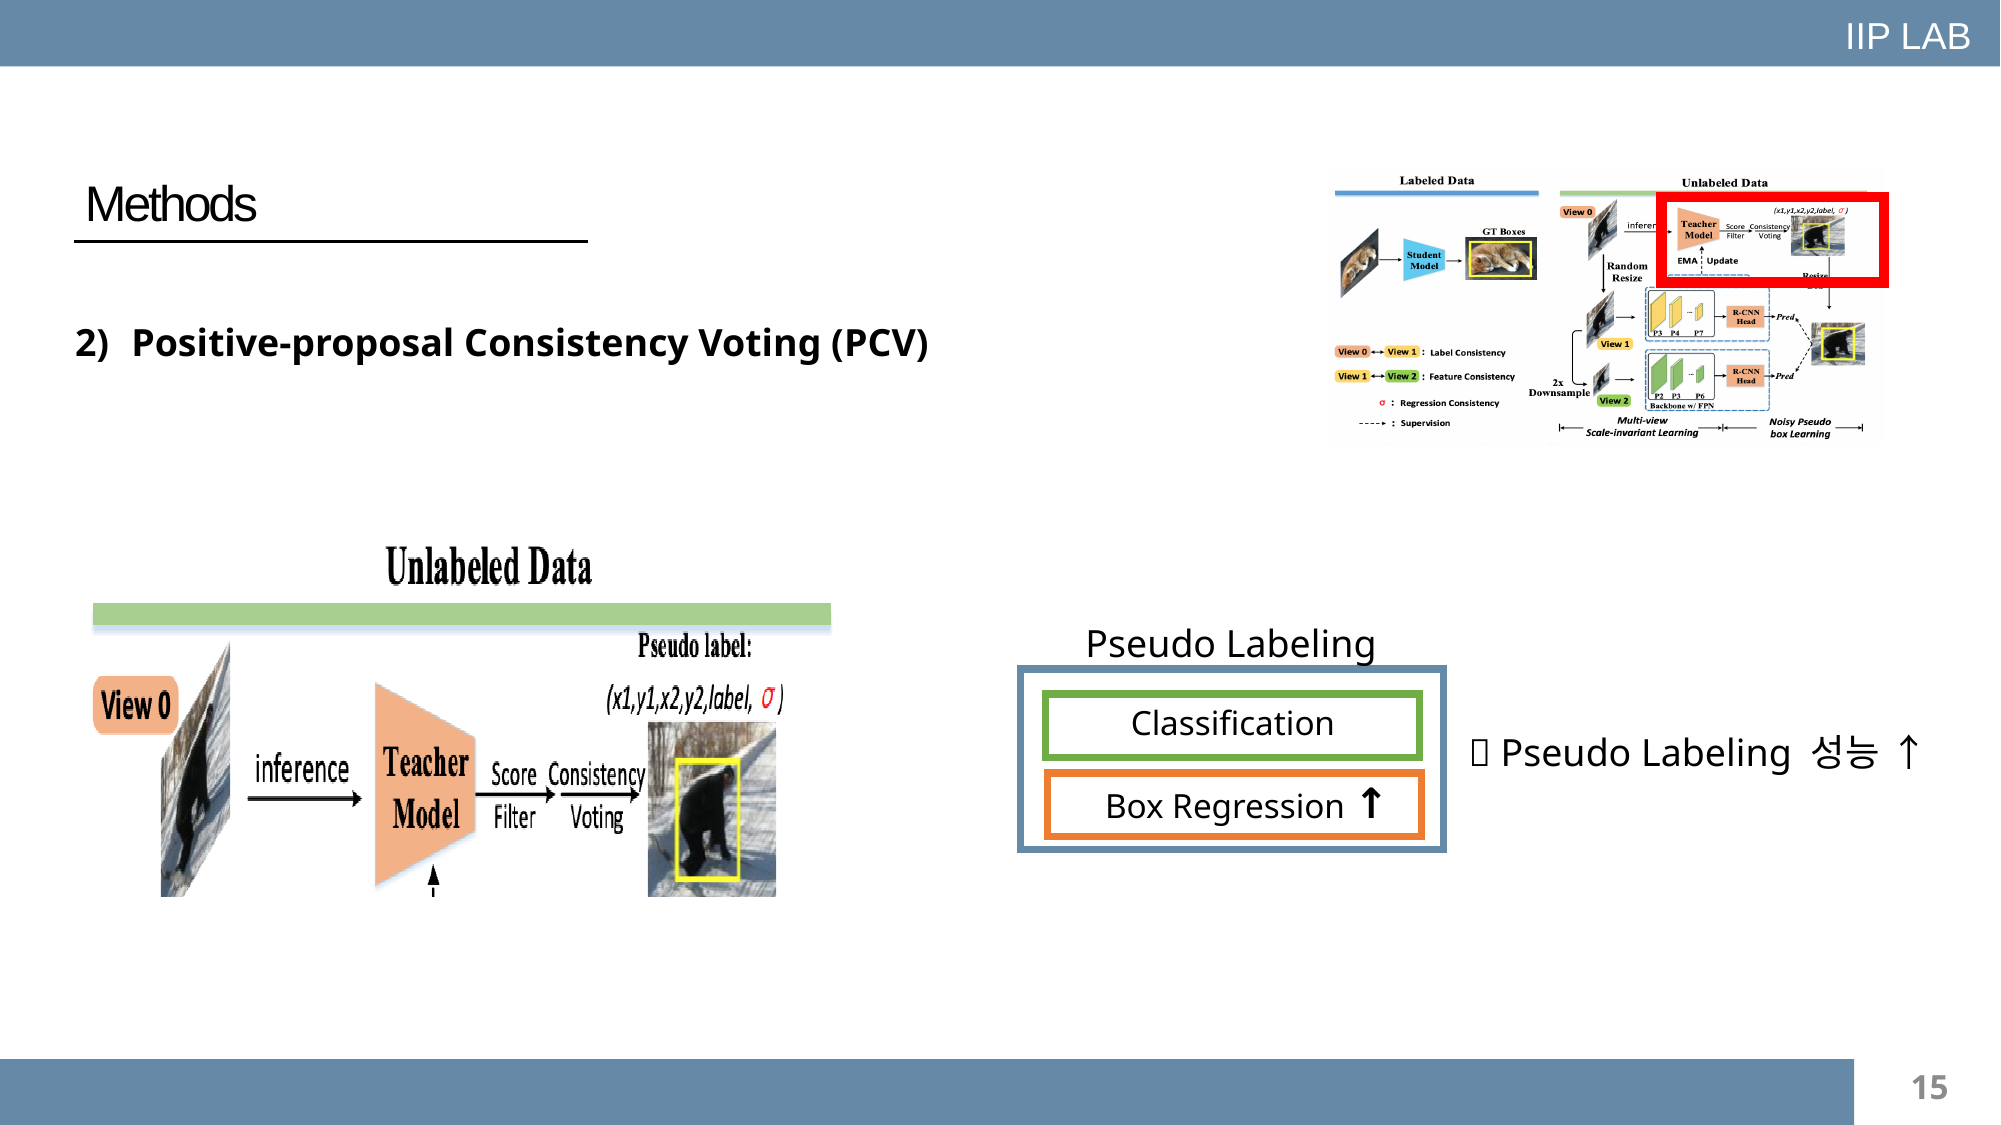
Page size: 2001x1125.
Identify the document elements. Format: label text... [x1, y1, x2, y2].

text_box [0, 1058, 1855, 1125]
text_box Pseudo Labeling [1070, 612, 1399, 673]
slide_number 15 [1889, 1059, 1964, 1119]
text_box [1046, 772, 1422, 838]
picture [1326, 165, 1885, 445]
text_box Methods [70, 164, 1196, 240]
text_box [1020, 668, 1444, 851]
text_box [1045, 693, 1421, 759]
picture [77, 483, 873, 898]
text_box Positive-proposal Consistency Voting (PCV) [60, 311, 1072, 371]
text_box IIP LAB [1830, 4, 1987, 65]
text_box [0, 0, 2000, 67]
text_box  Pseudo Labeling 성능 ↑ [1453, 722, 2000, 782]
